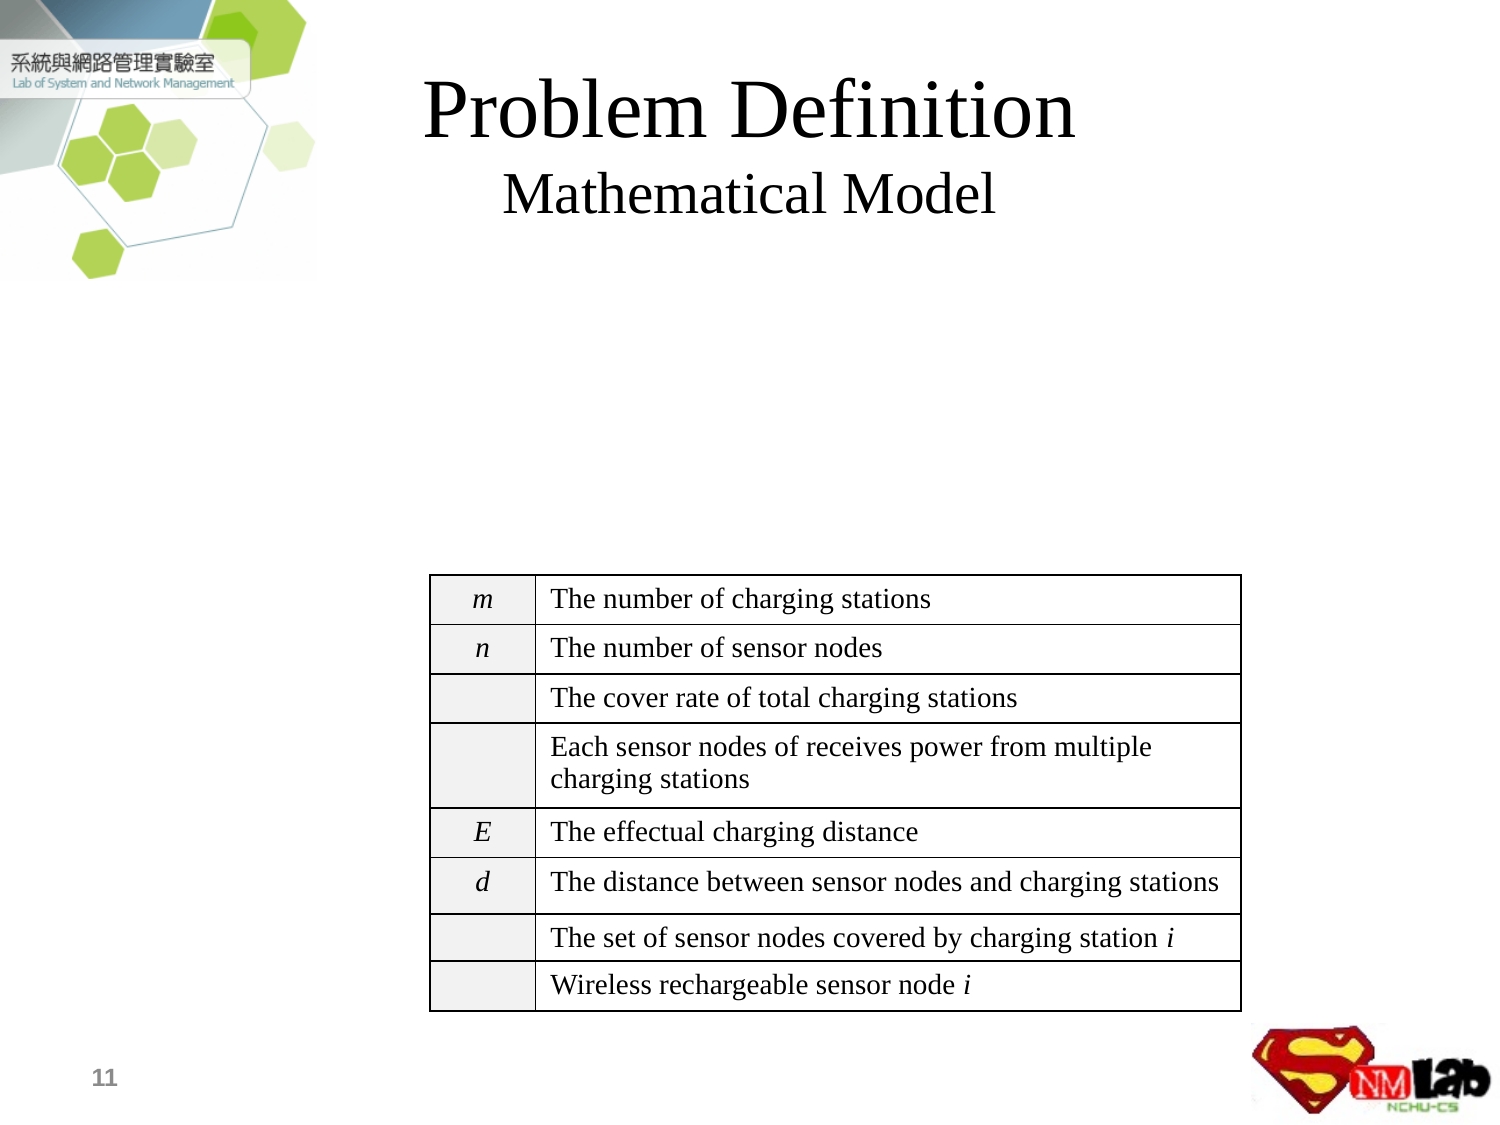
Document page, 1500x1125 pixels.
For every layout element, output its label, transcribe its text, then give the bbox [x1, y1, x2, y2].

picture [1251, 1023, 1500, 1125]
slide_number 11 [76, 1046, 427, 1107]
picture [0, 0, 321, 293]
title Problem Definition Mathematical Model [75, 45, 1425, 233]
